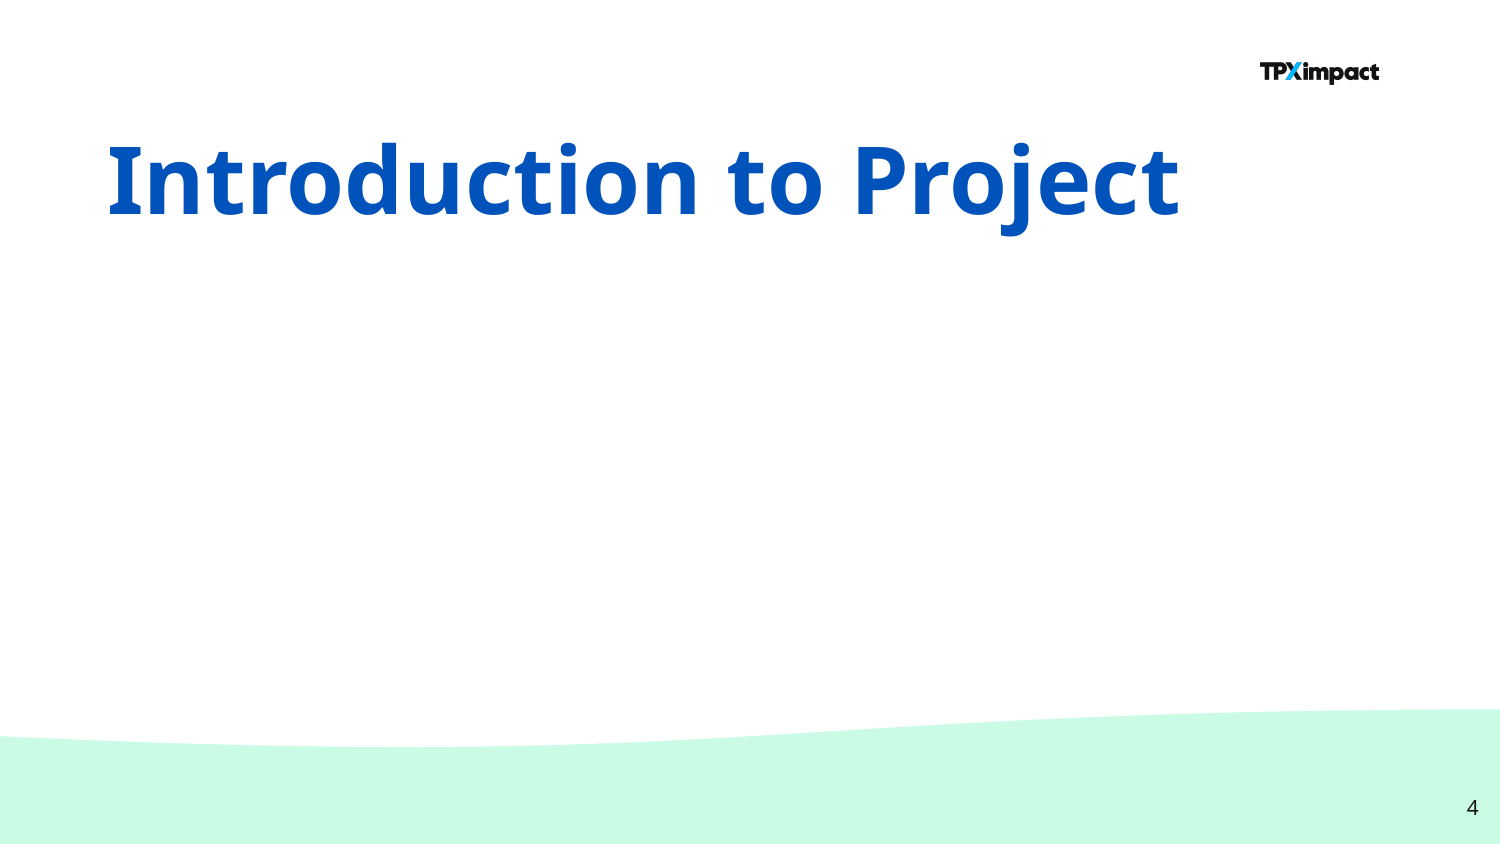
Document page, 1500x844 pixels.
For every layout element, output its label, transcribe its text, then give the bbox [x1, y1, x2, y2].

picture [1260, 62, 1379, 85]
title Introduction to Project [107, 105, 1202, 247]
